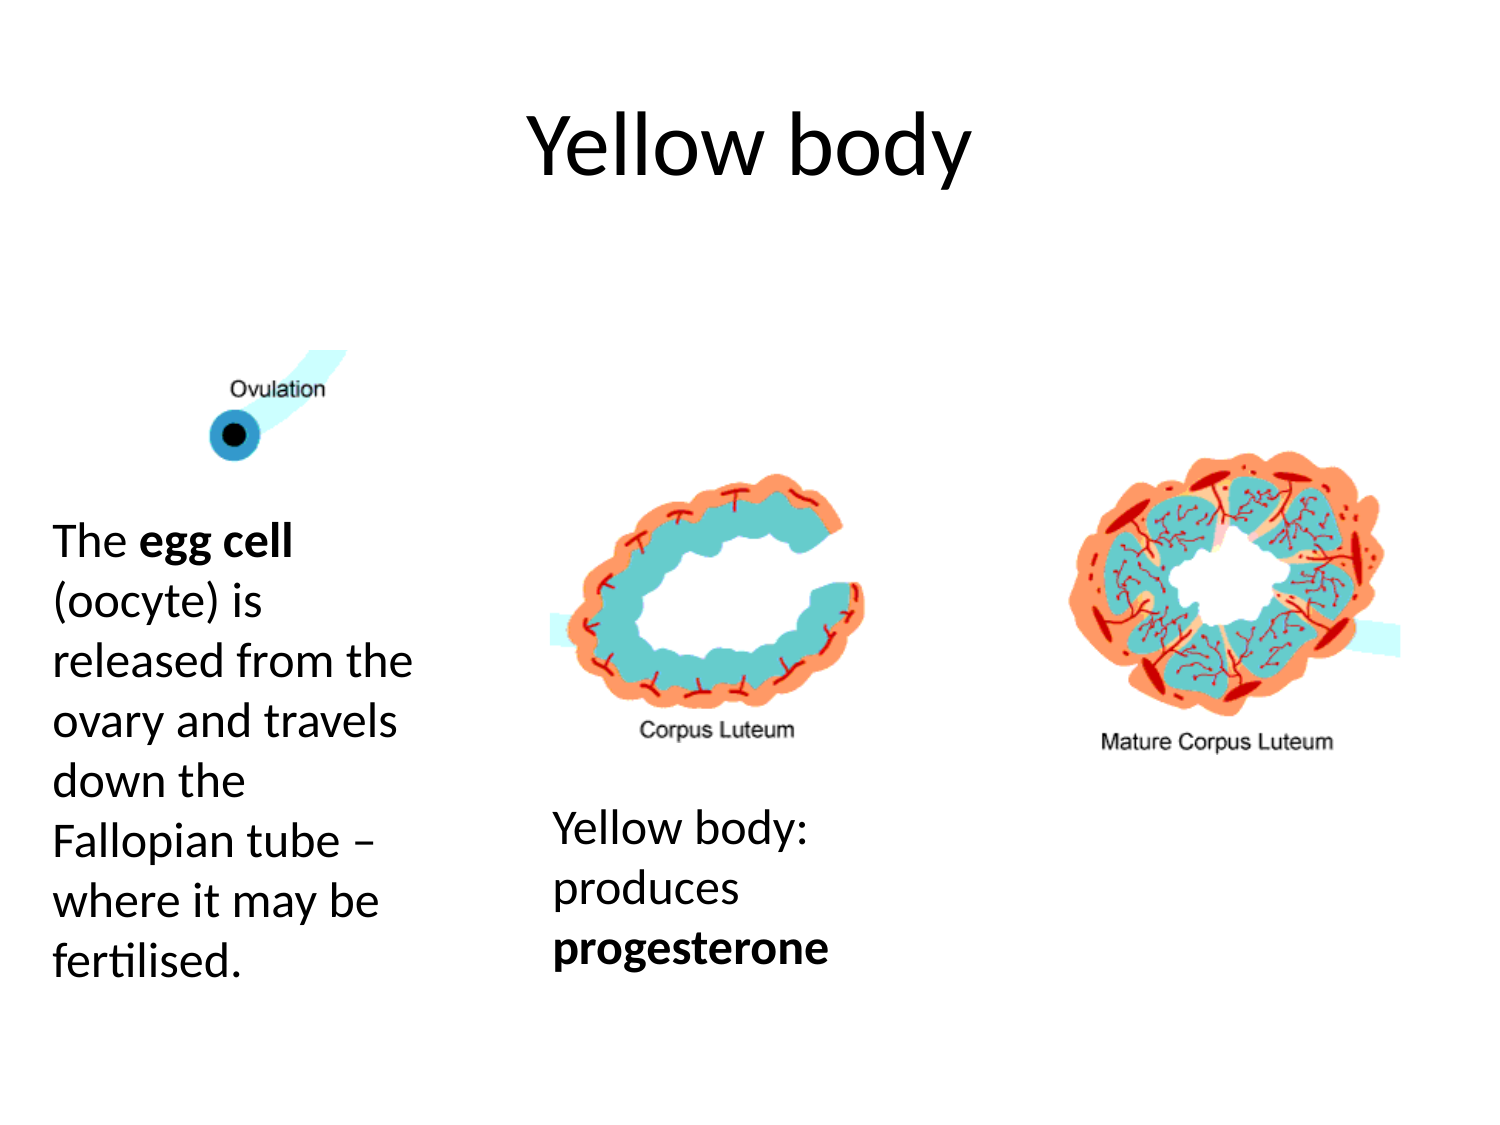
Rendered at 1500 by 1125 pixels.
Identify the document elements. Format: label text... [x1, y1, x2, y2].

text_box Yellow body: produces progesterone [537, 787, 875, 983]
picture [549, 437, 876, 743]
text_box The egg cell (oocyte) is released from the ovary and travels down the Fallopian tube – where it may be fertilised. [37, 499, 450, 995]
picture [199, 349, 364, 488]
title Yellow body [75, 45, 1425, 233]
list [1049, 449, 1401, 756]
